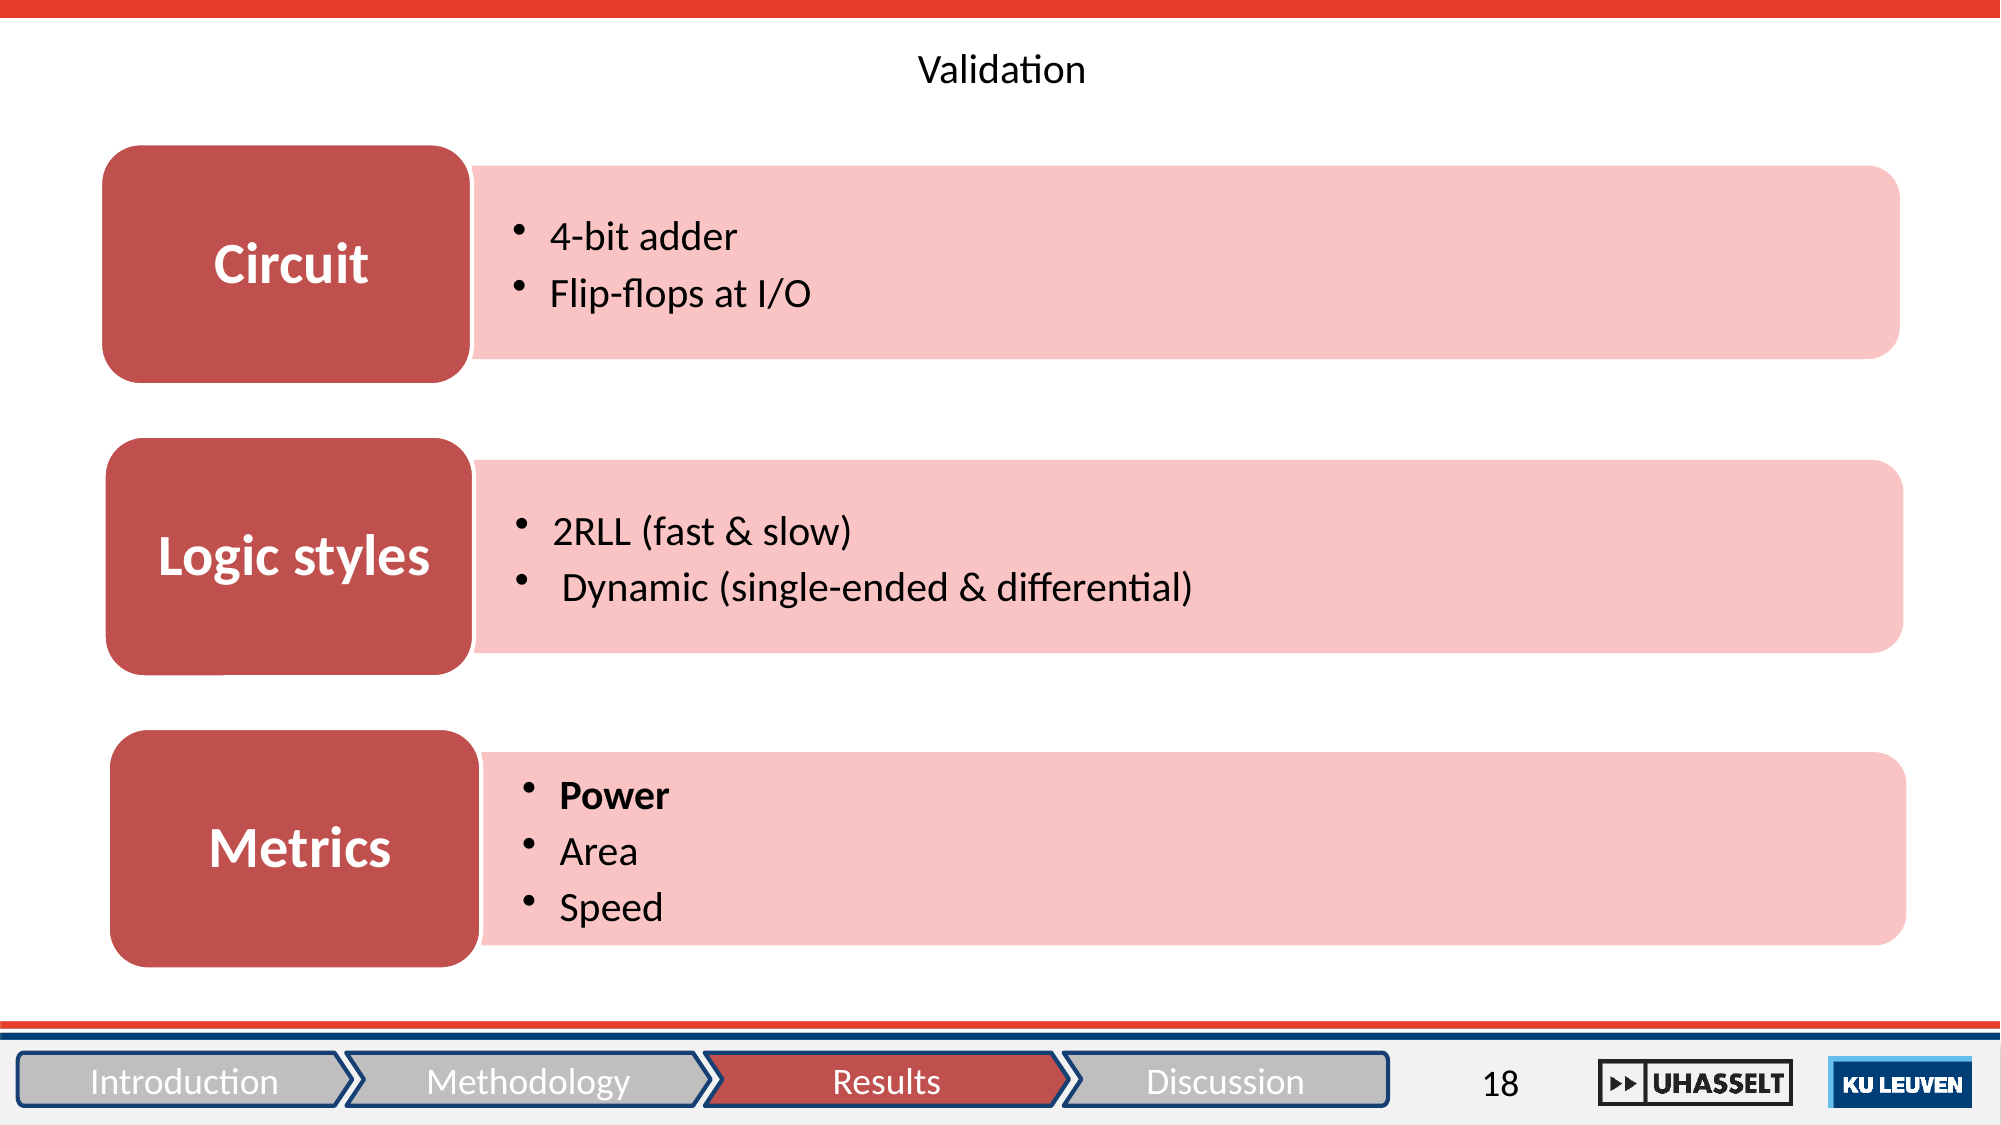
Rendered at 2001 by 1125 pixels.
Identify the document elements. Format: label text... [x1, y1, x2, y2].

text_box Results [702, 1050, 1071, 1108]
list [99, 143, 1901, 386]
picture [1828, 1056, 1972, 1108]
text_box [106, 727, 1908, 970]
text_box Discussion [1061, 1050, 1391, 1108]
picture [1598, 1059, 1793, 1106]
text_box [103, 435, 1904, 678]
text_box Methodology [344, 1050, 713, 1108]
slide_number 18 [1410, 1051, 1535, 1112]
title Validation [102, 30, 1903, 102]
picture [0, 0, 2000, 18]
picture [0, 1021, 2000, 1040]
text_box Introduction [15, 1050, 354, 1108]
